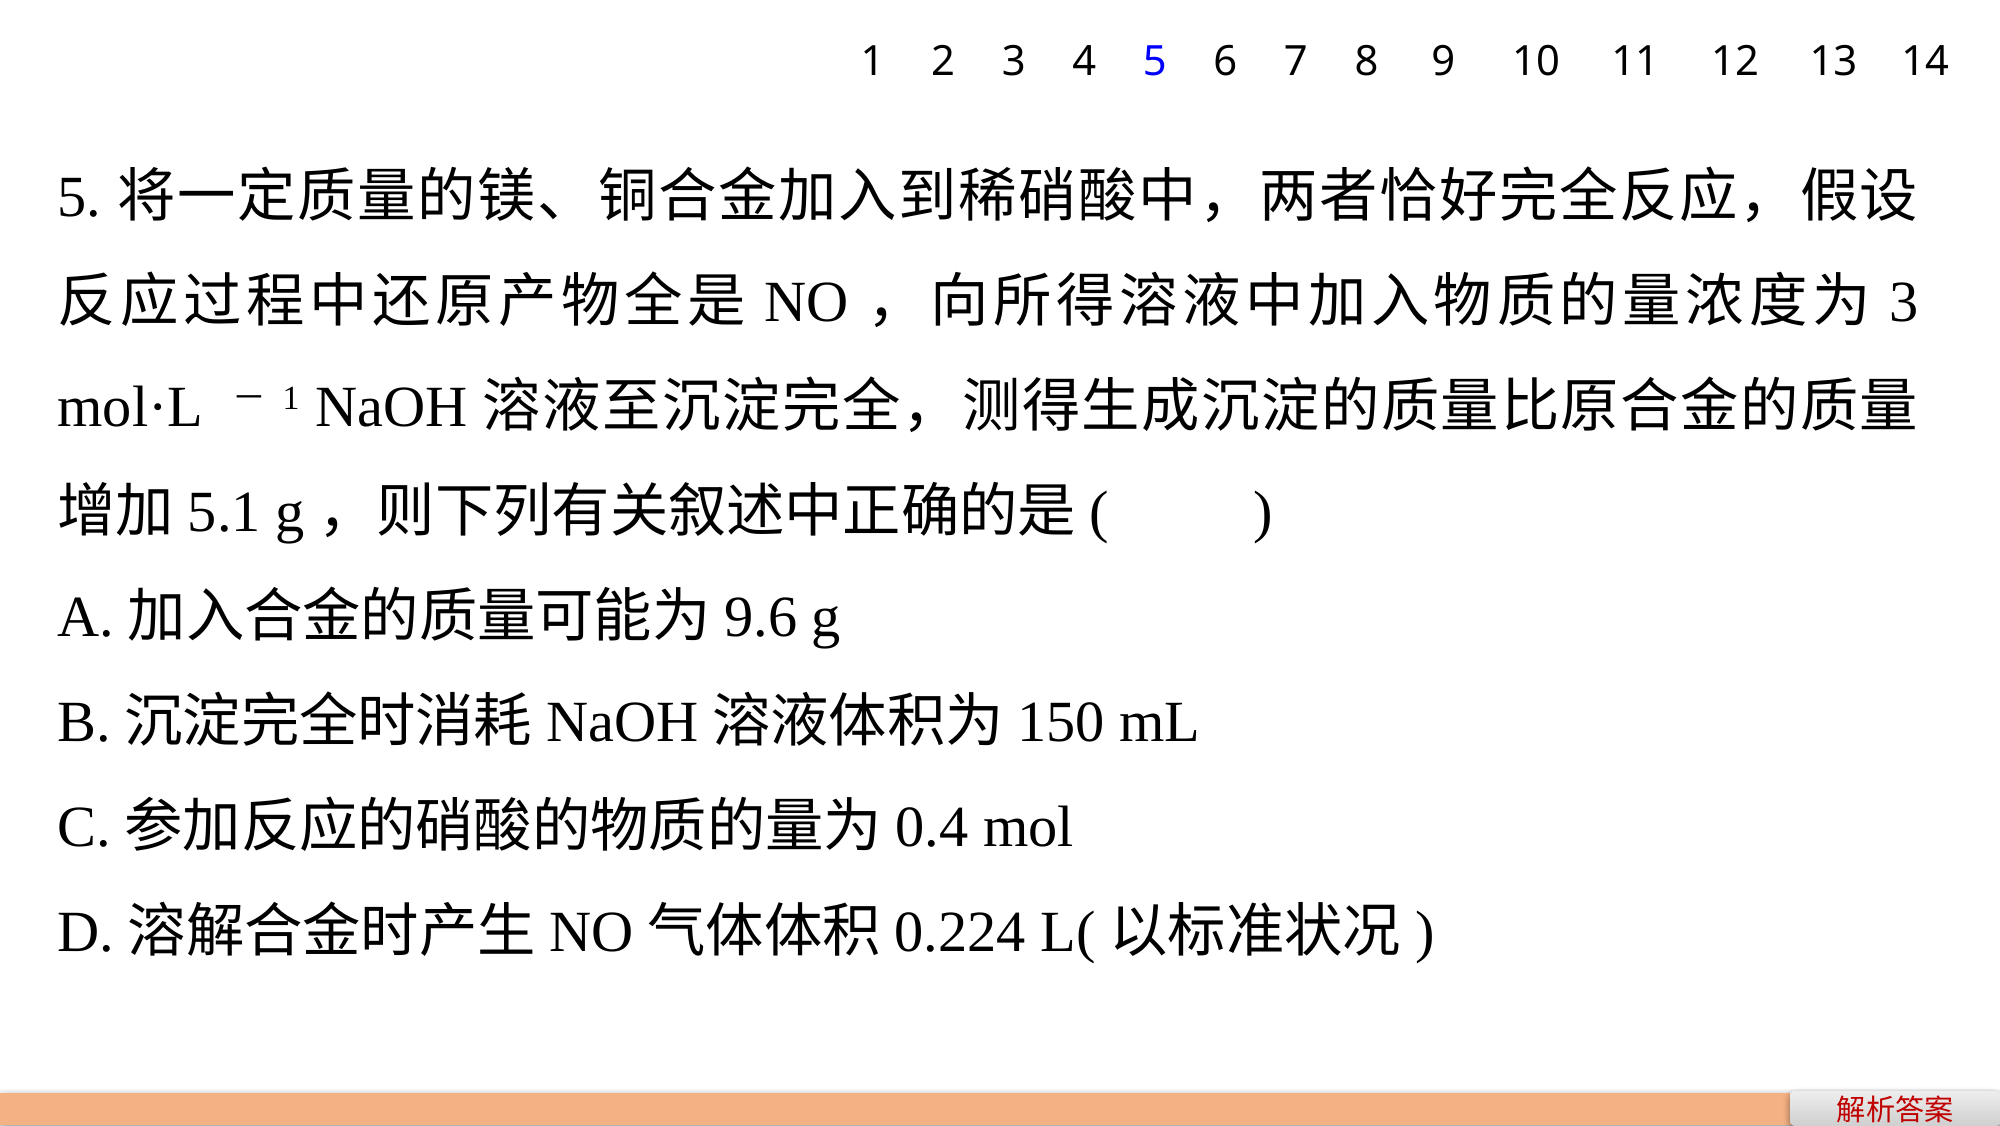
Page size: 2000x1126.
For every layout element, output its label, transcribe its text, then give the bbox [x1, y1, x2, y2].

text_box 6 [1195, 11, 1255, 106]
text_box 12 [1689, 11, 1781, 106]
text_box 1 [843, 11, 903, 106]
text_box 4 [1054, 11, 1114, 106]
text_box 13 [1792, 11, 1875, 106]
text_box 11 [1592, 11, 1678, 106]
text_box 5 [1125, 11, 1185, 106]
text_box 7 [1266, 11, 1326, 106]
text_box 9 [1407, 11, 1480, 106]
text_box 解析答案 [1788, 1089, 2000, 1126]
text_box 10 [1490, 11, 1582, 106]
text_box [0, 1092, 1787, 1126]
text_box 8 [1336, 11, 1397, 106]
text_box 2 [913, 11, 973, 106]
text_box 5.将一定质量的镁、铜合金加入到稀硝酸中，两者恰好完全反应，假设反应过程中还原产物全是NO，向所得溶液中加入物质的量浓度为3 mol·L －1 NaOH溶液至沉淀完全，测得生成沉淀的质量比原合金的质量增加5.1 g，则下列有关叙述中正确的是( ) A.加入合金的质量可能为9.6 g B.沉淀完全时消耗NaOH溶液体积为150 mL C.参加反应的硝酸的物质的量为0.4 mol D.溶解合金时产生NO气体体积0.224 L(以标准状况) [42, 116, 1933, 971]
text_box 3 [984, 11, 1044, 106]
text_box 14 [1886, 11, 1965, 106]
